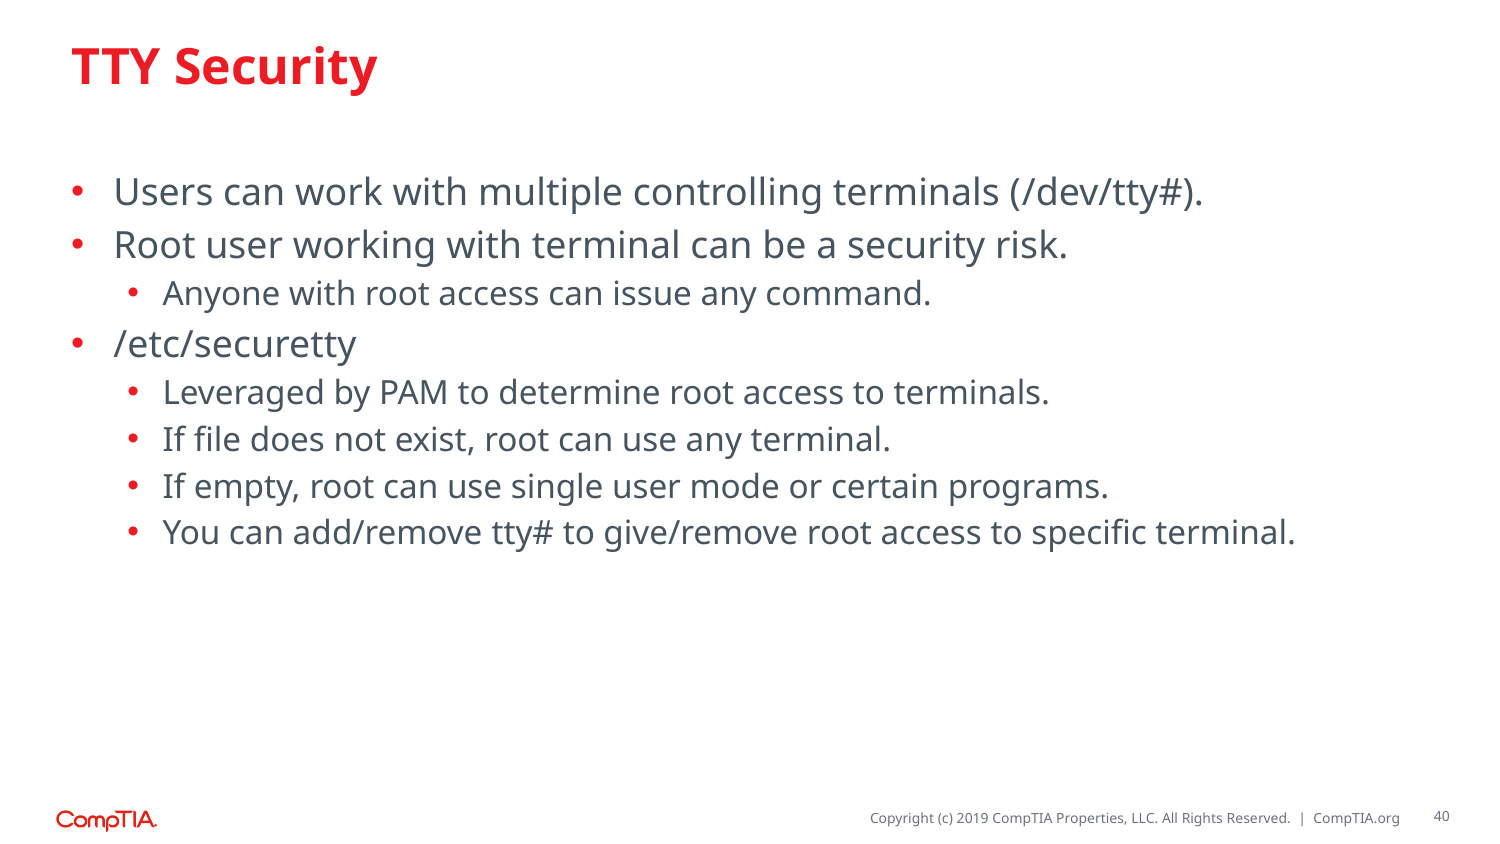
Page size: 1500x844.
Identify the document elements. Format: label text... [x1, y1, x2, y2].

list Users can work with multiple controlling terminals (/dev/tty#). Root user working with terminal can be a security risk. Anyone with root access can issue any command. /etc/securetty Leveraged by PAM to determine root access to terminals. If file does not exist, root can use any terminal. If empty, root can use single user mode or certain programs. You can add/remove tty# to give/remove root access to specific terminal. [56, 160, 1444, 746]
slide_number 40 [1407, 800, 1450, 835]
title TTY Security [56, 12, 1444, 117]
